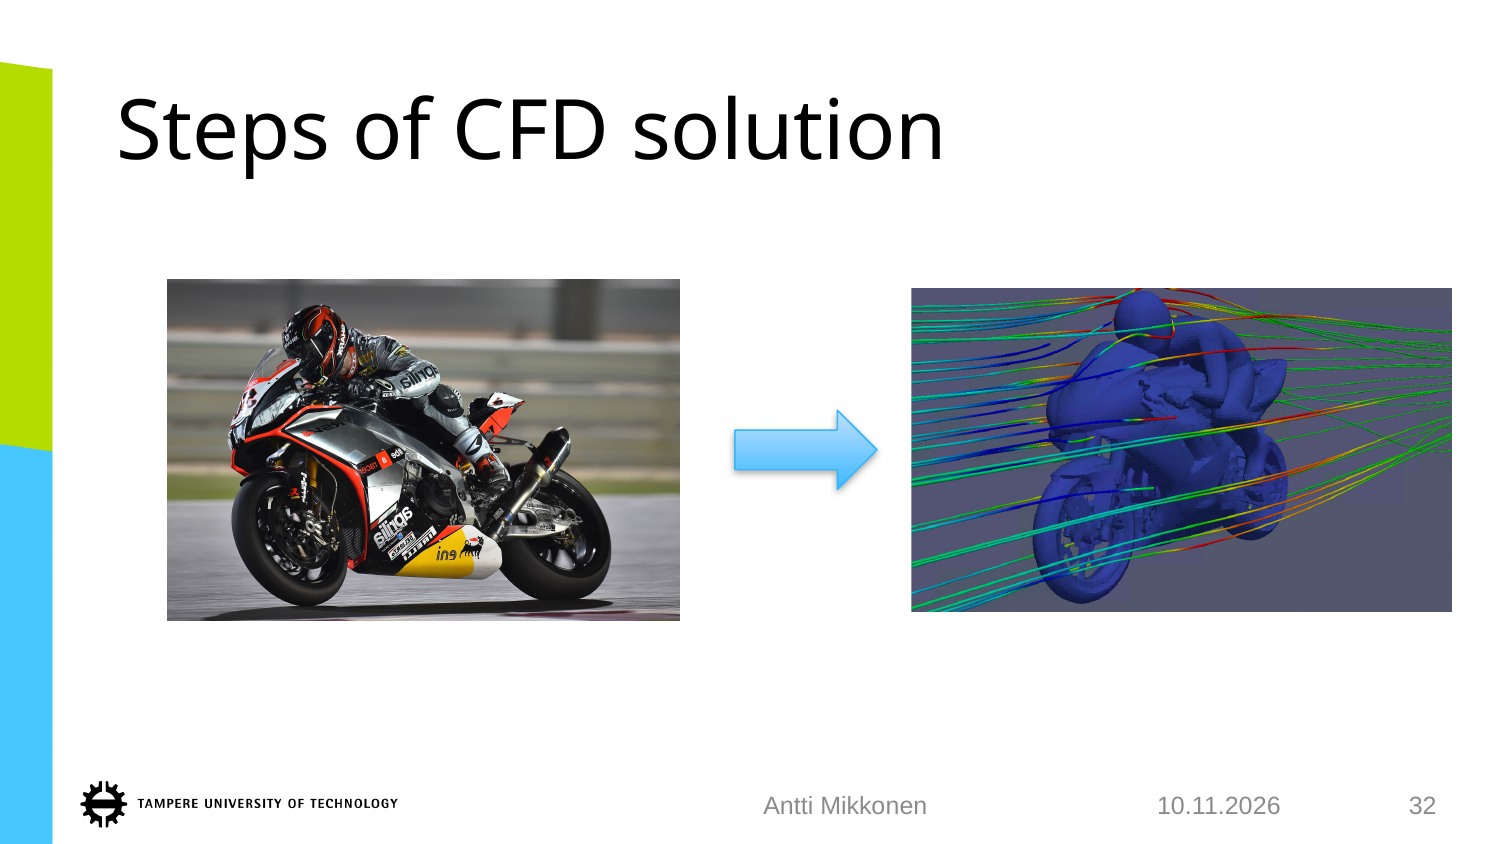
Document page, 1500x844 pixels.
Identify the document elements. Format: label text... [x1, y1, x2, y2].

text_box [734, 409, 878, 491]
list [166, 279, 680, 621]
footer Antti Mikkonen [572, 782, 1120, 827]
slide_number 32 [1340, 782, 1452, 827]
title Steps of CFD solution [101, 56, 1452, 197]
picture [0, 0, 1500, 844]
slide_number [1142, 782, 1316, 827]
